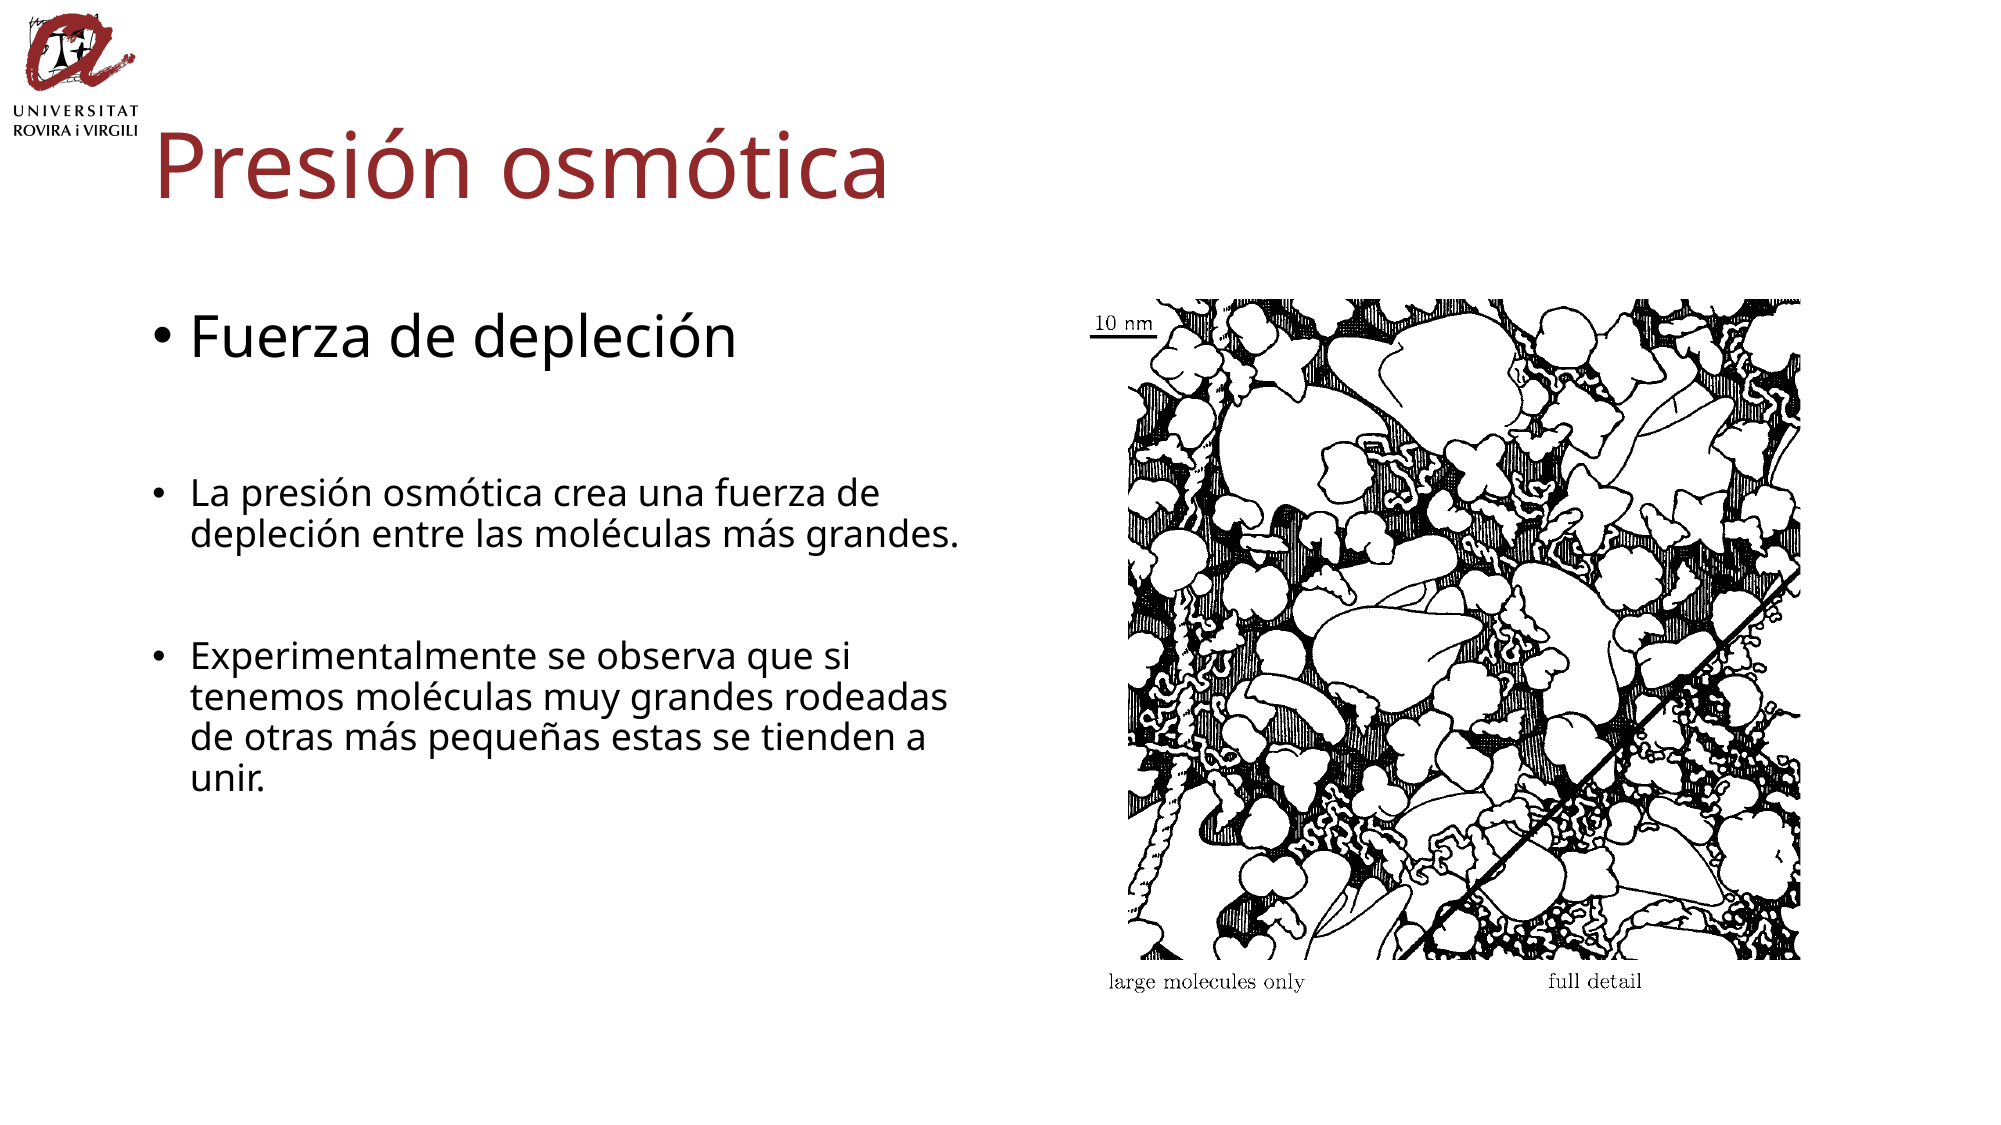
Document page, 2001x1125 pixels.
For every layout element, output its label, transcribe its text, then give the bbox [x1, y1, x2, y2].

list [1074, 298, 1801, 1014]
list Fuerza de depleción La presión osmótica crea una fuerza de depleción entre las moléculas más grandes. Experimentalmente se observa que si tenemos moléculas muy grandes rodeadas de otras más pequeñas estas se tienden a unir. [137, 299, 988, 1014]
picture [14, 13, 138, 136]
title Presión osmótica [137, 59, 1863, 278]
